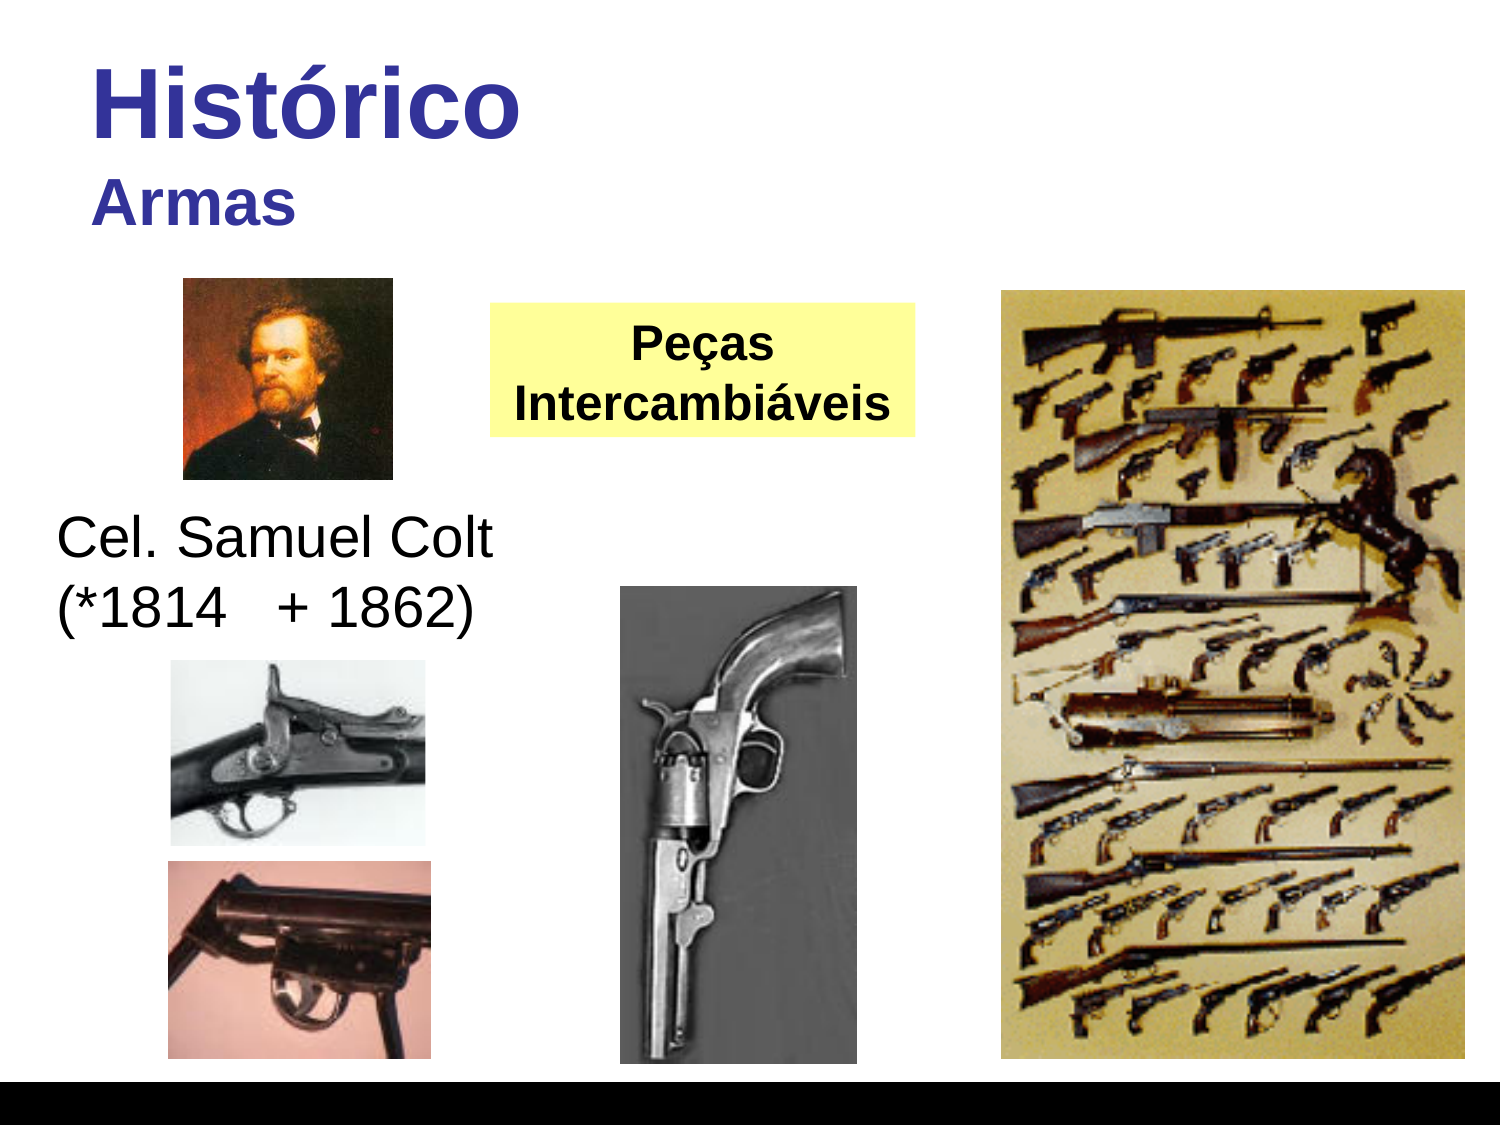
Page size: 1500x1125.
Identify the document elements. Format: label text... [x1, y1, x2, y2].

text_box Peças Intercambiáveis [490, 302, 916, 438]
text_box Cel. Samuel Colt (*1814 + 1862) [41, 491, 526, 647]
picture [170, 660, 426, 846]
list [1001, 290, 1465, 1059]
picture [168, 861, 431, 1059]
title Histórico Armas [75, 45, 1425, 233]
picture [620, 586, 857, 1064]
picture [183, 278, 393, 480]
